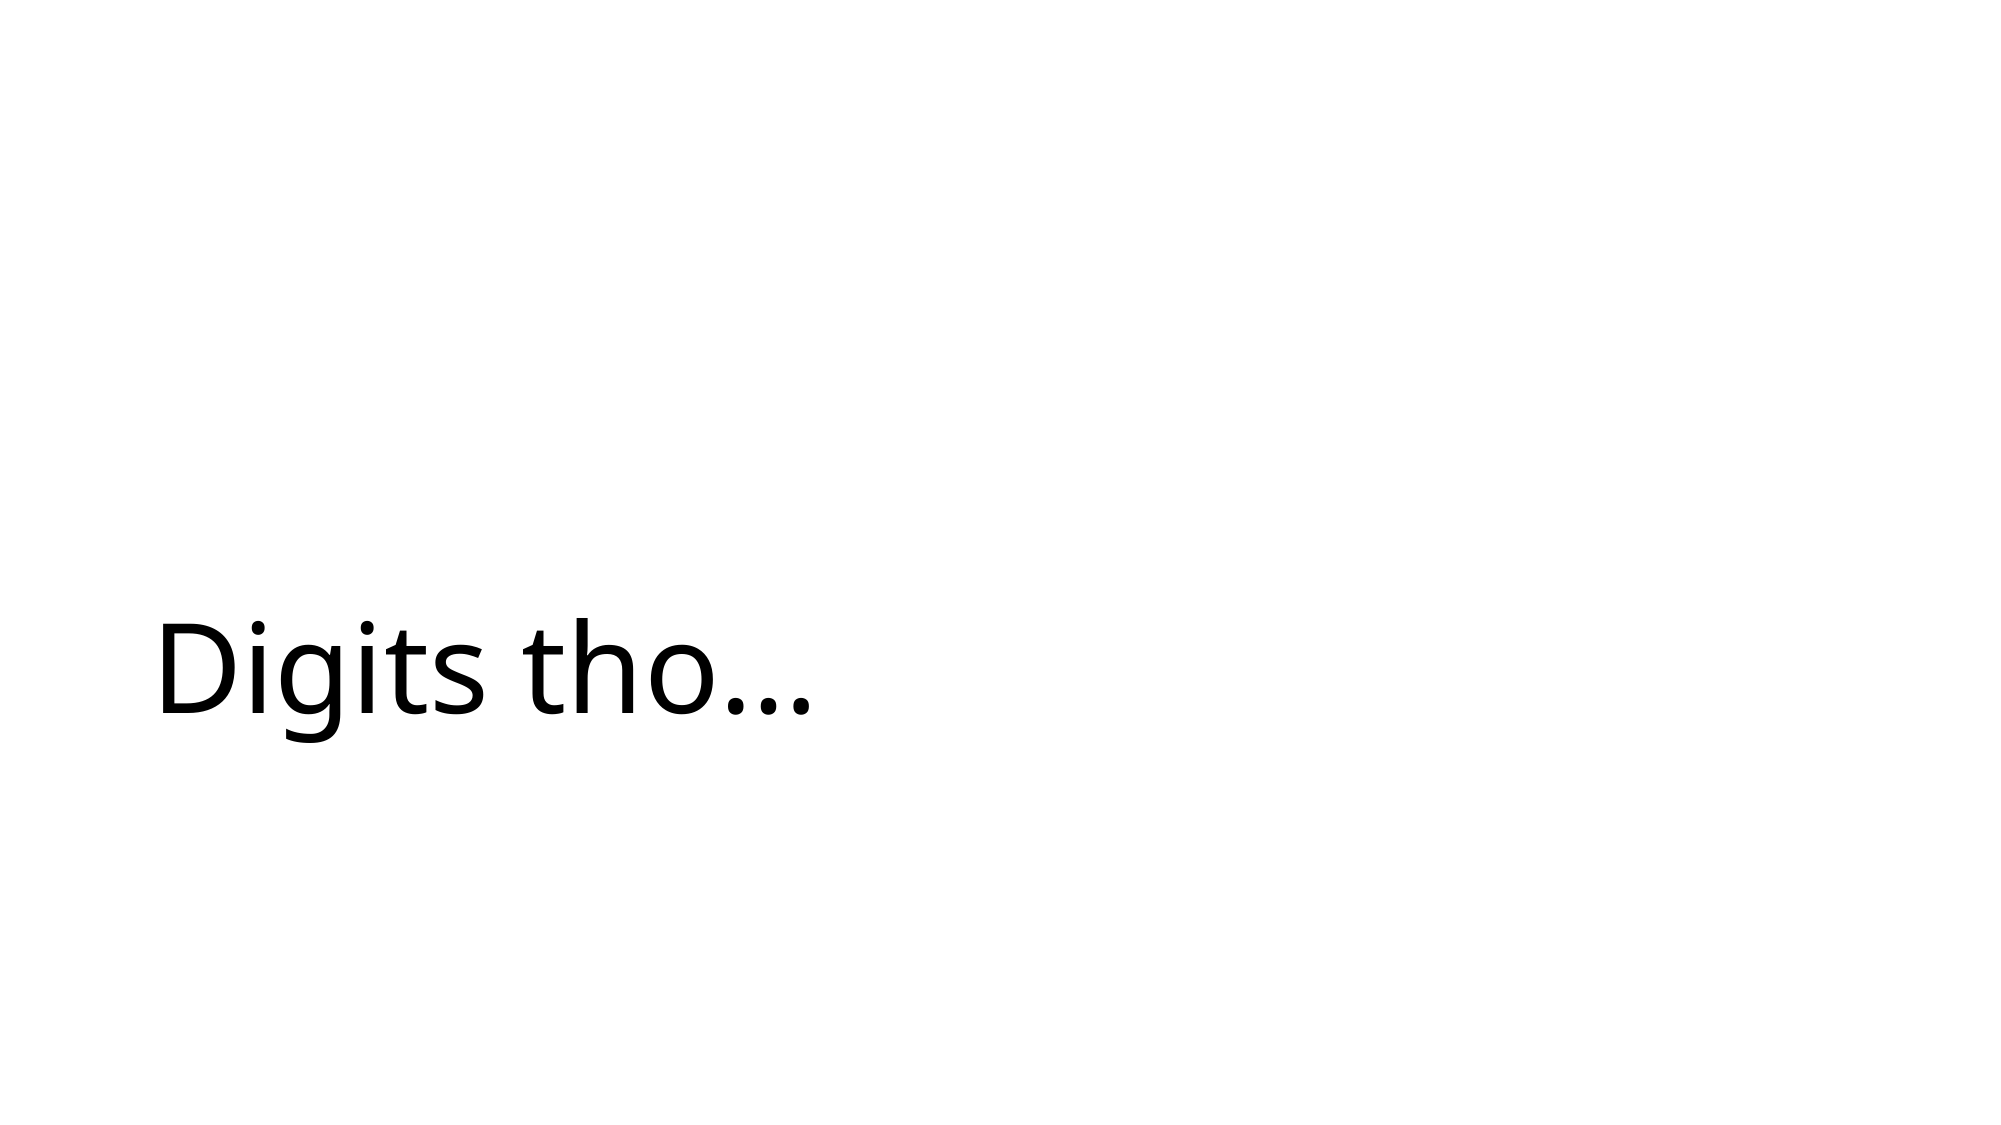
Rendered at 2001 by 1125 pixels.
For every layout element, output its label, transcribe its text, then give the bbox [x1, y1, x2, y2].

title Digits tho… [136, 280, 1862, 749]
